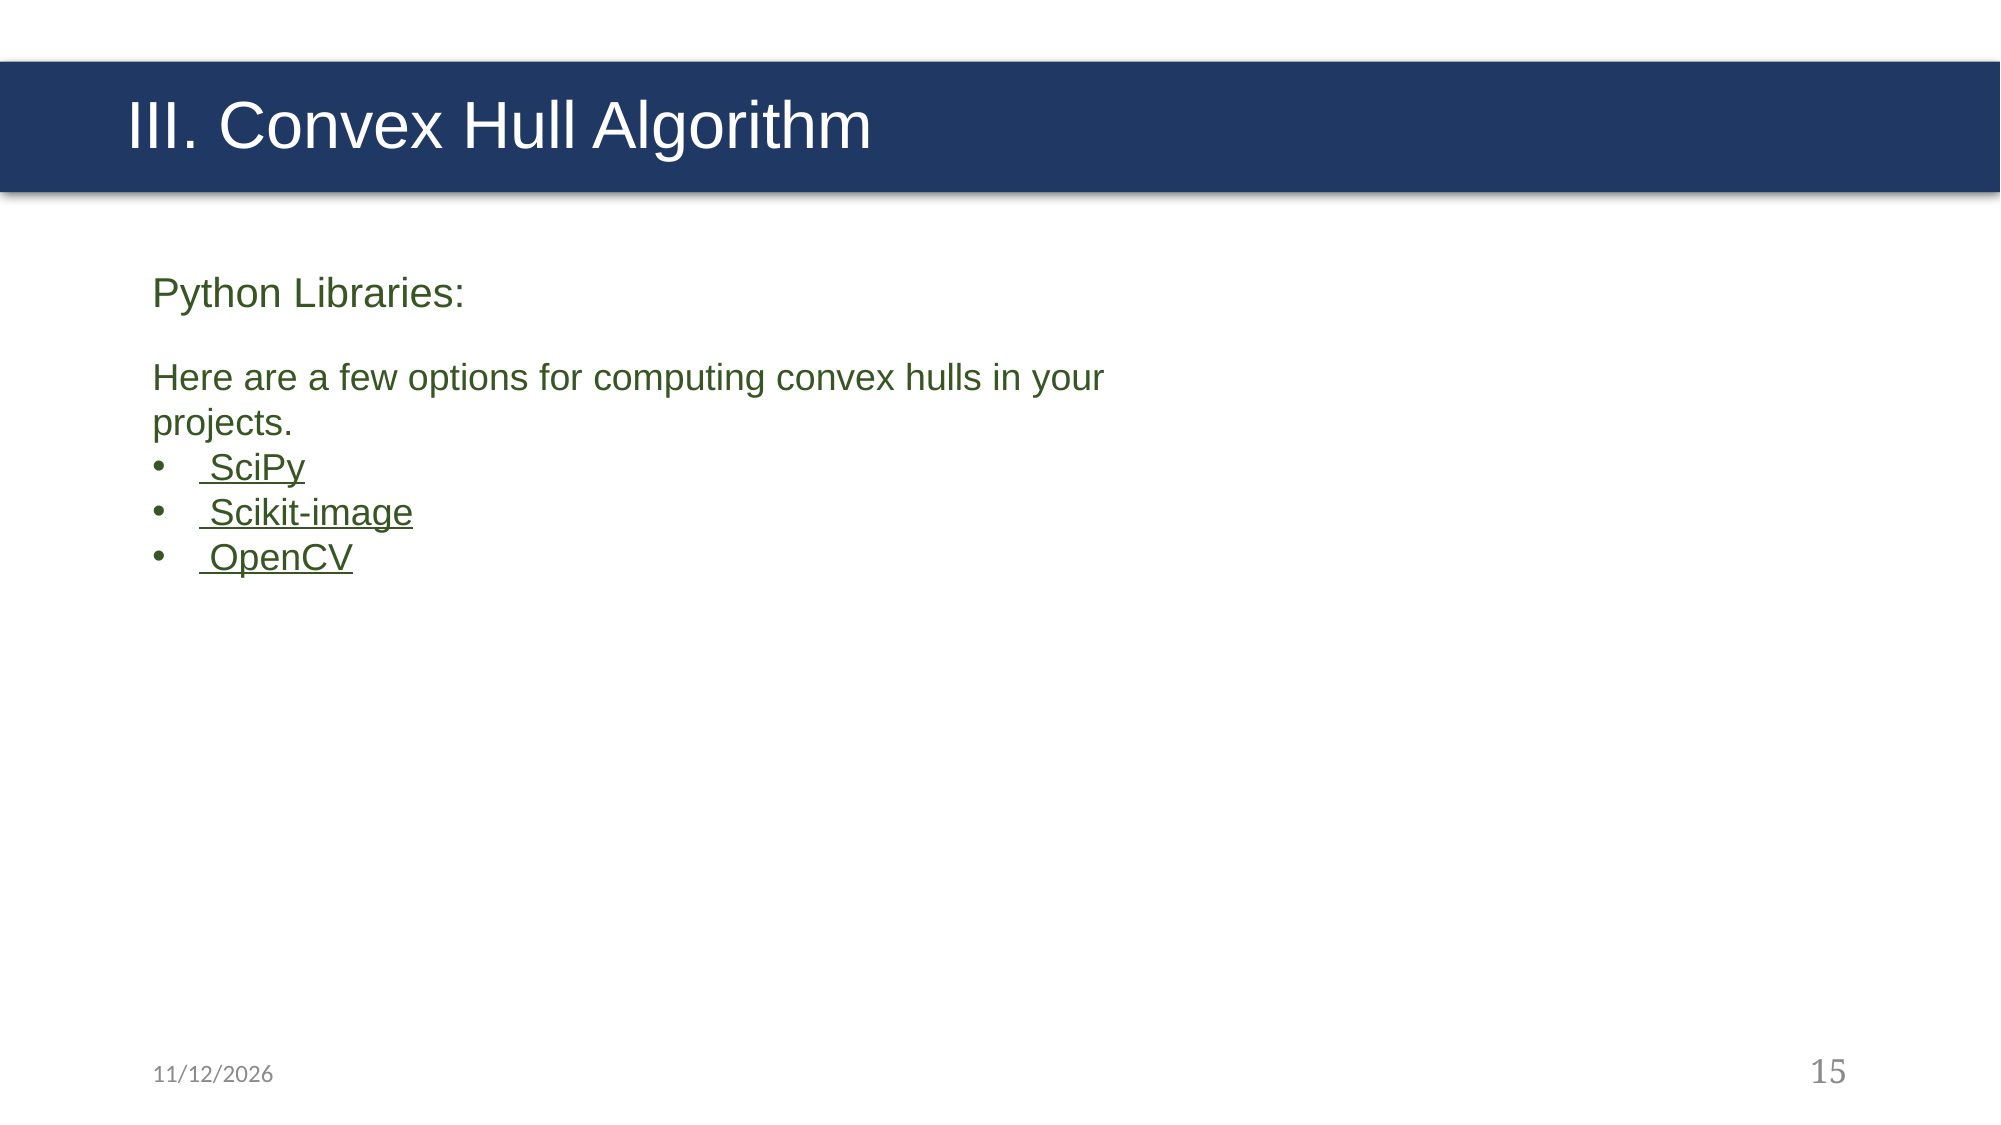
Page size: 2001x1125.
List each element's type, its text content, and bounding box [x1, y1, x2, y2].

title III. Convex Hull Algorithm [0, 61, 2000, 193]
text_box Python Libraries: [137, 258, 588, 324]
text_box Here are a few options for computing convex hulls in your projects. SciPy Scikit-image OpenCV [137, 345, 1147, 586]
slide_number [137, 1042, 588, 1103]
slide_number 15 [1412, 1042, 1863, 1103]
